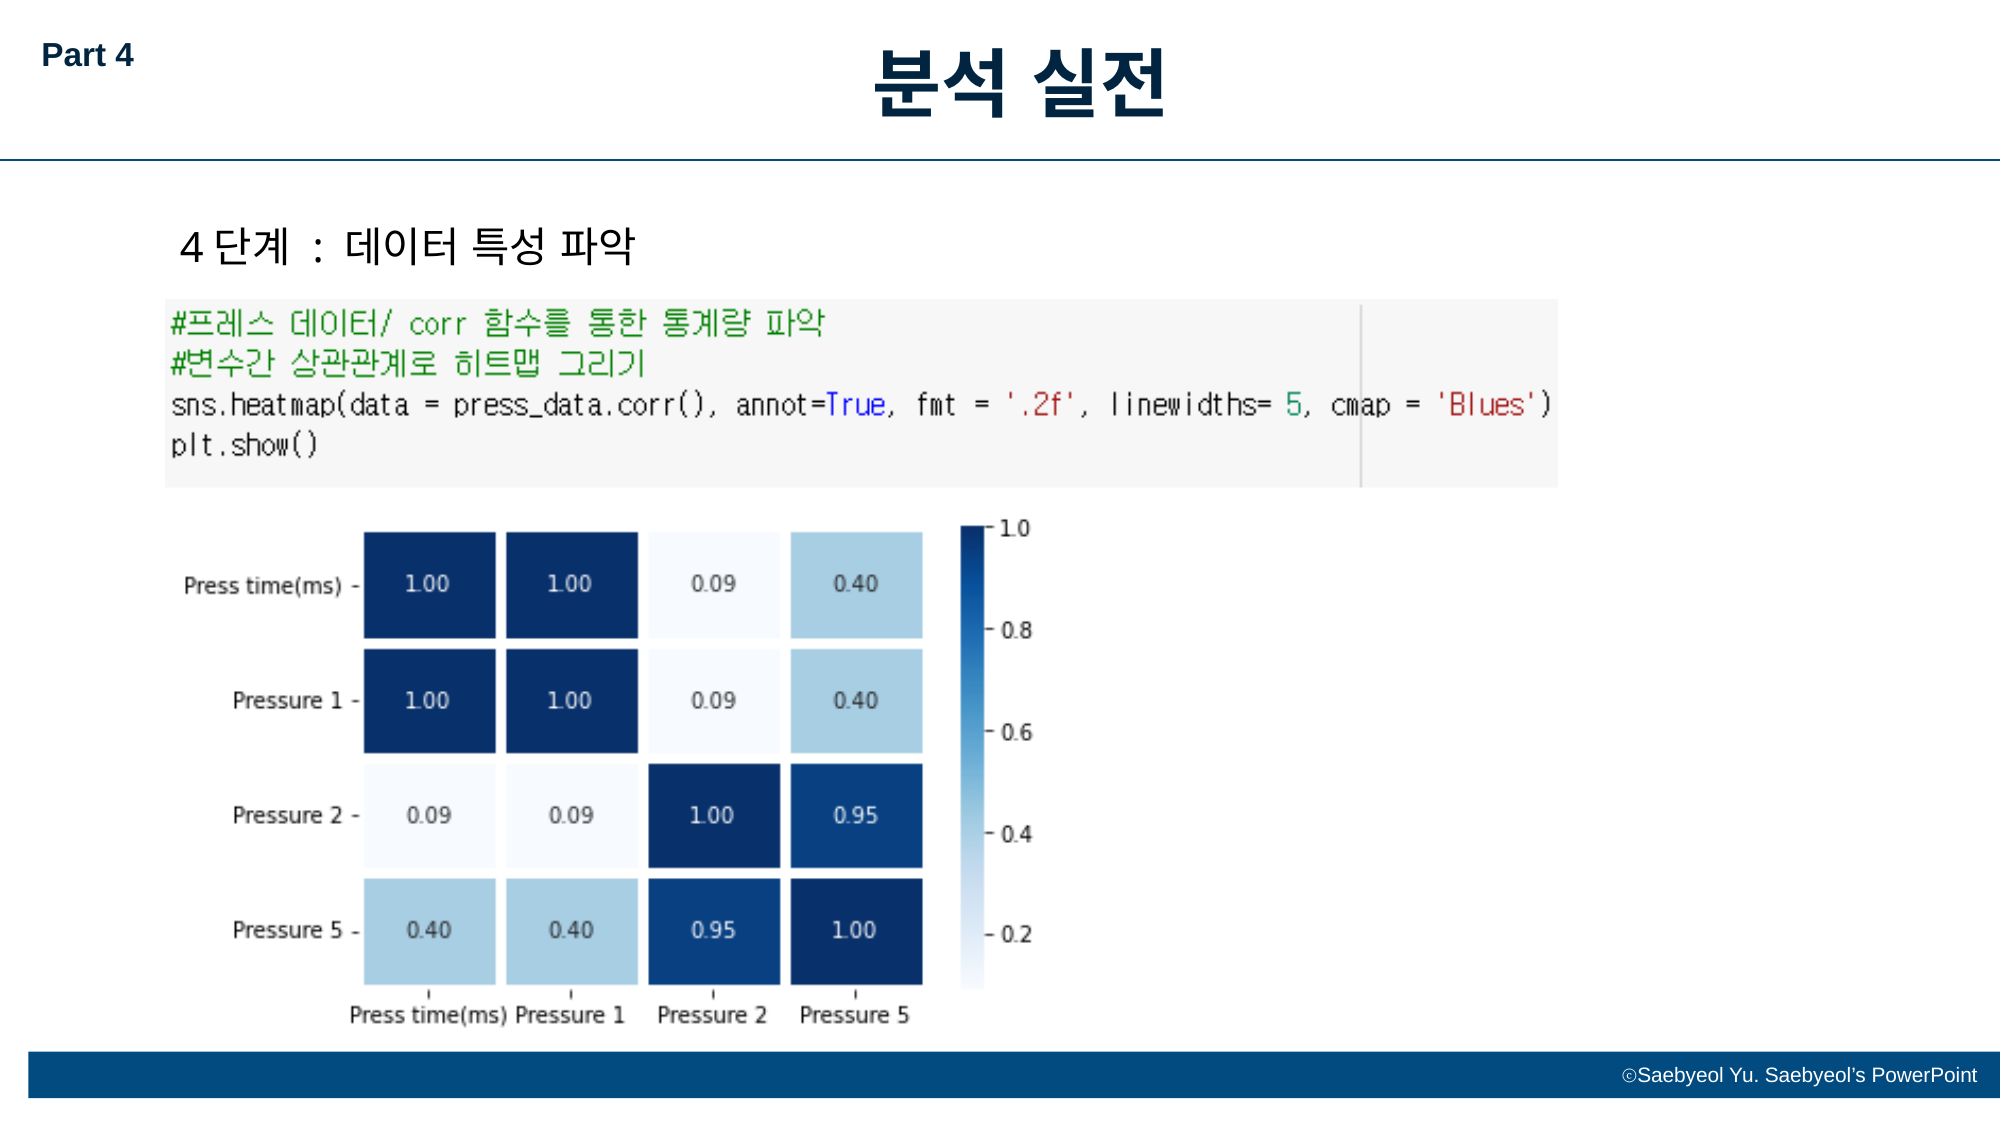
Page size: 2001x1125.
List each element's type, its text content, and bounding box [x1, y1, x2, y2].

picture [164, 299, 1559, 1048]
text_box 4단계 : 데이터 특성 파악 [165, 213, 1608, 278]
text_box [26, 26, 1878, 135]
